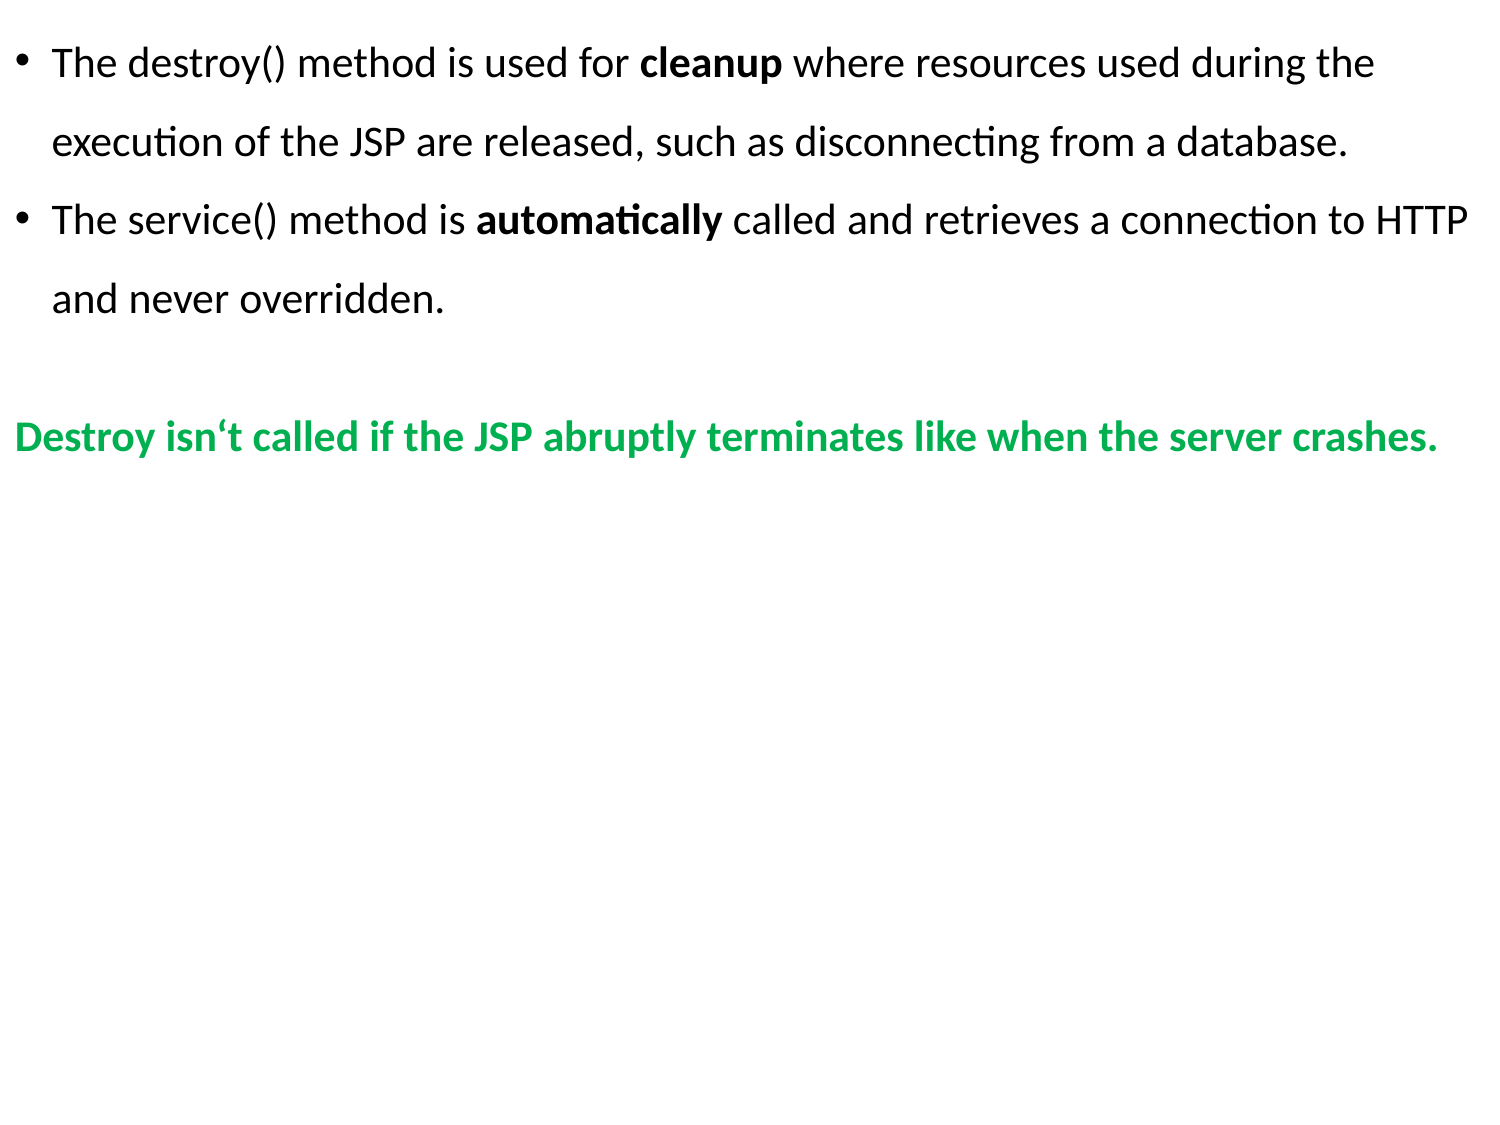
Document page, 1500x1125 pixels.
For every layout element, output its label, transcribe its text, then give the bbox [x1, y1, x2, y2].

text_box The destroy() method is used for cleanup where resources used during the execution of the JSP are released, such as disconnecting from a database. The service() method is automatically called and retrieves a connection to HTTP and never overridden. [0, 0, 1500, 330]
text_box Destroy isn‘t called if the JSP abruptly terminates like when the server crashes. [0, 399, 1500, 468]
